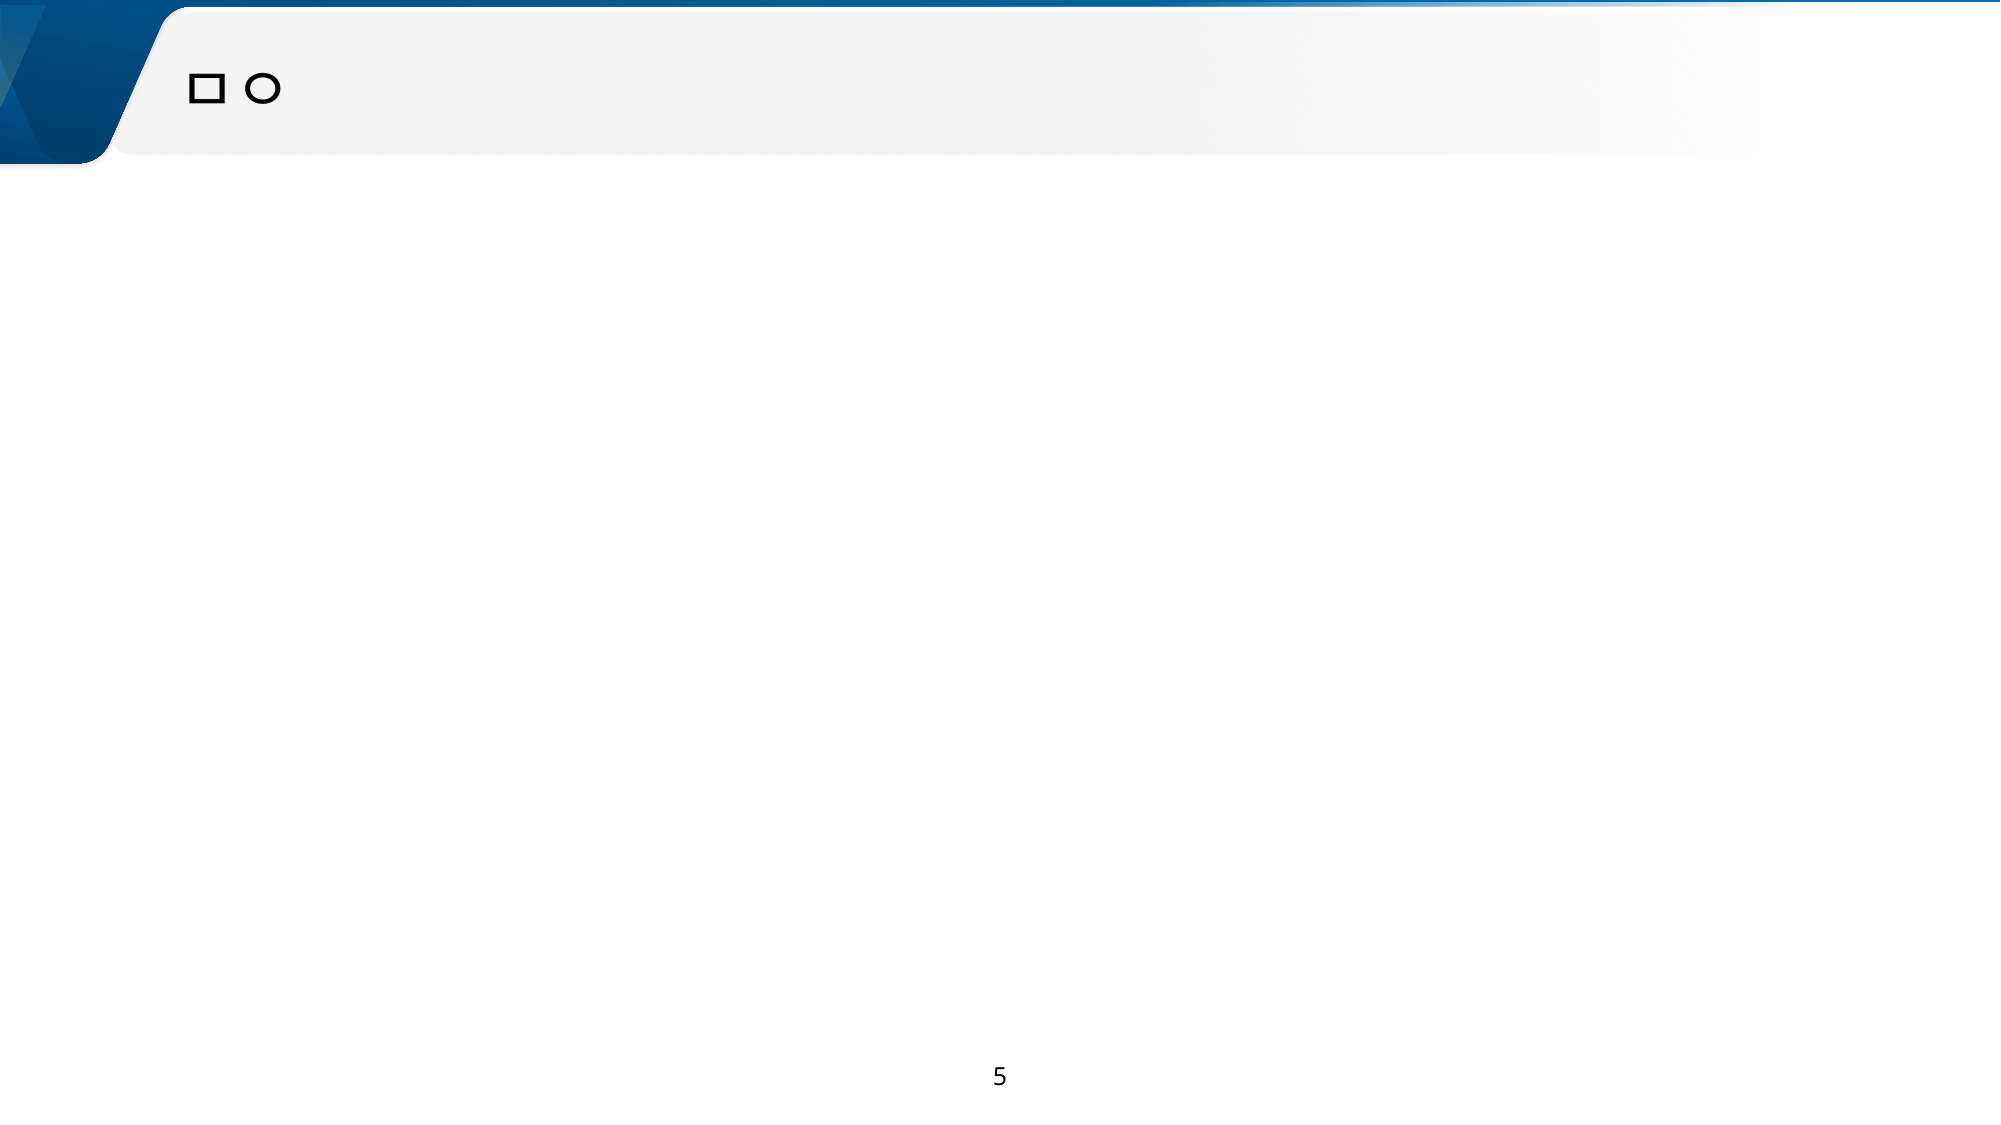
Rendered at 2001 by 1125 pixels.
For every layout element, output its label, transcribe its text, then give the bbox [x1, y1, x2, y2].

text_box ㅁㅇ [178, 49, 1551, 125]
